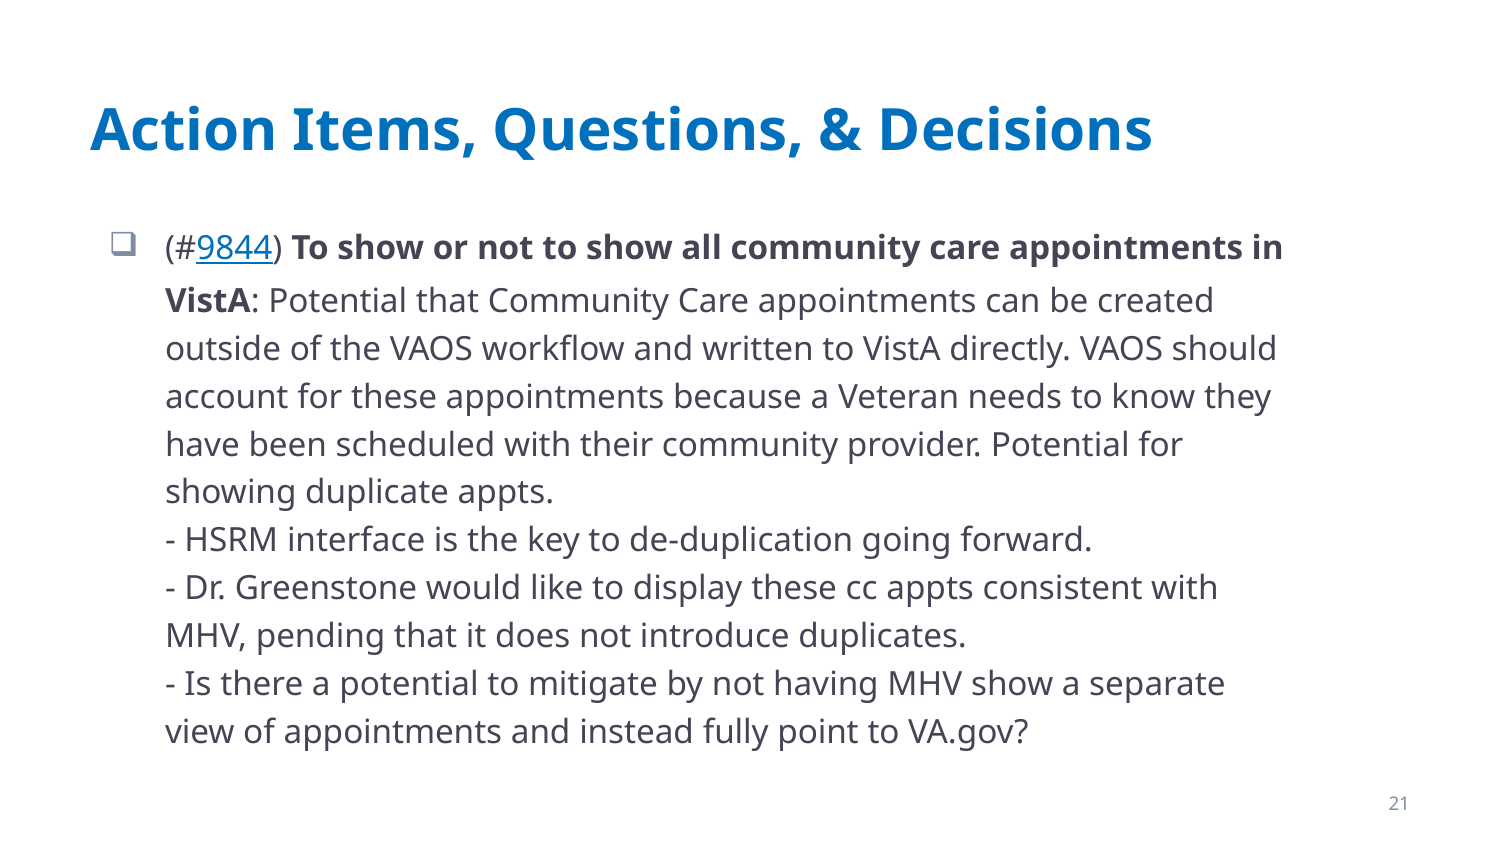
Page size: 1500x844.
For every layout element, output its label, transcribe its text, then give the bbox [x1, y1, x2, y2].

slide_number 21 [1312, 782, 1425, 827]
list (#9844) To show or not to show all community care appointments in VistA: Potential that Community Care appointments can be created outside of the VAOS workflow and written to VistA directly. VAOS should account for these appointments because a Veteran needs to know they have been scheduled with their community provider. Potential for showing duplicate appts. - HSRM interface is the key to de-duplication going forward. - Dr. Greenstone would like to display these cc appts consistent with MHV, pending that it does not introduce duplicates. - Is there a potential to mitigate by not having MHV show a separate view of appointments and instead fully point to VA.gov? [75, 209, 1313, 760]
title Action Items, Questions, & Decisions [75, 84, 1313, 188]
